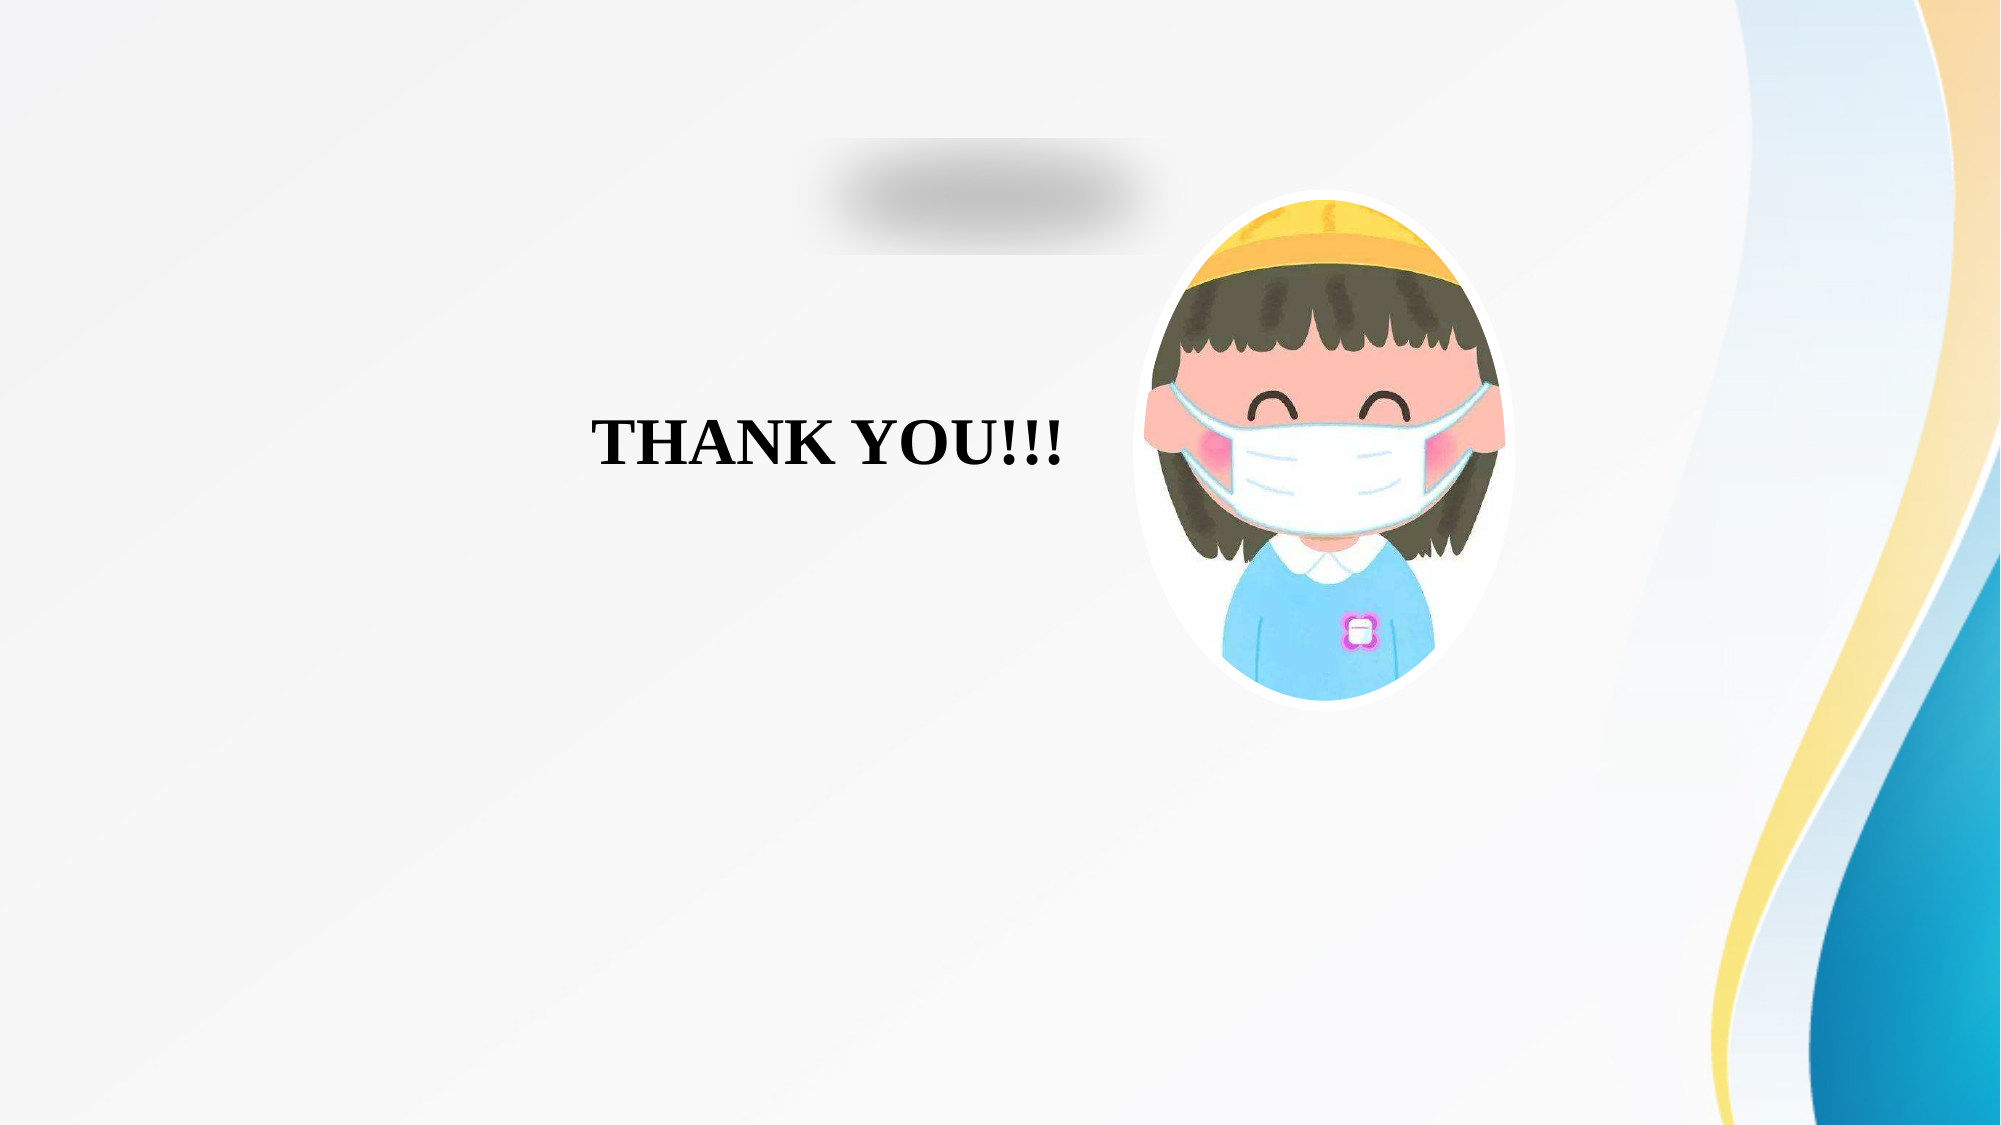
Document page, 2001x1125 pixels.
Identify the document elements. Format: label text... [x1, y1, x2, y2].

picture [0, 0, 2001, 1125]
text_box THANK YOU!!! [576, 390, 1081, 486]
